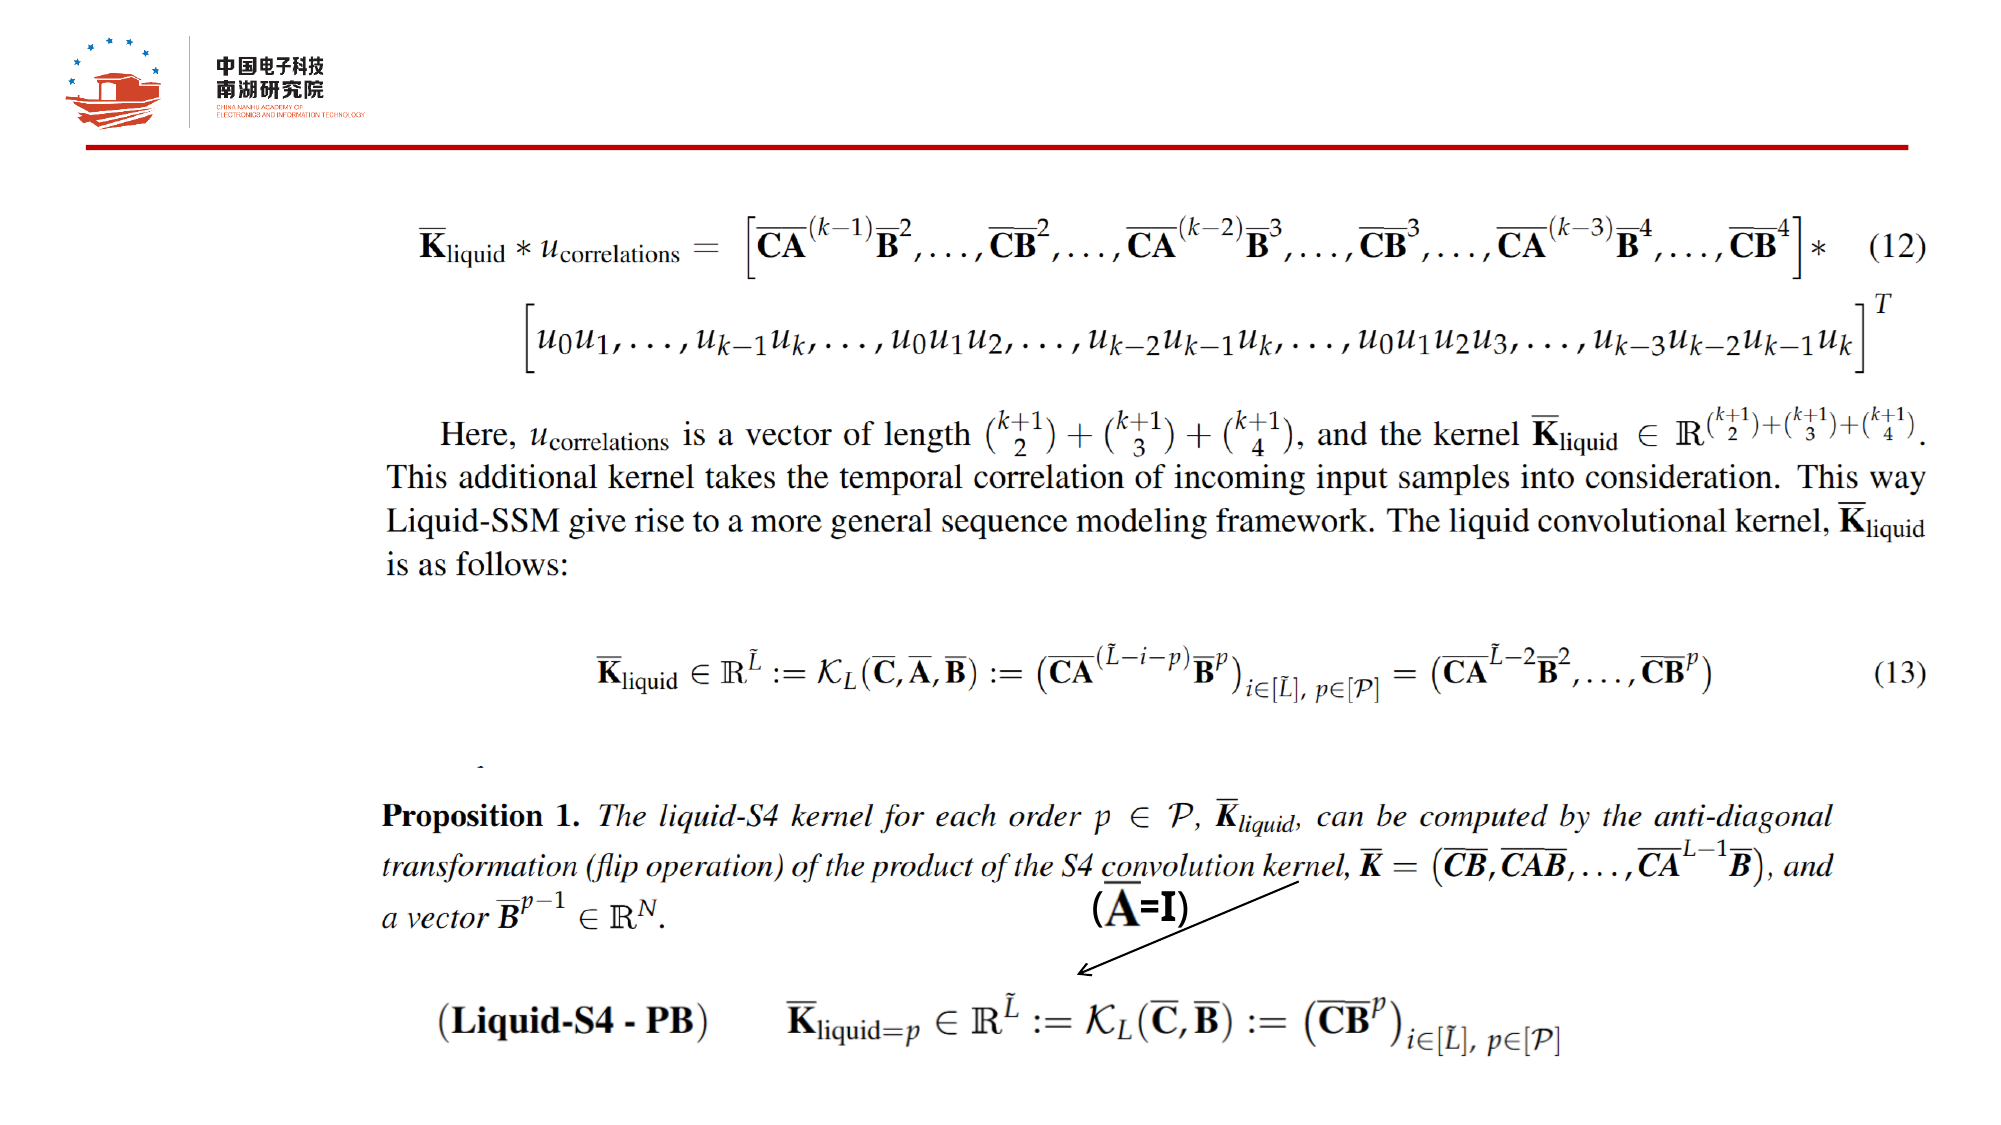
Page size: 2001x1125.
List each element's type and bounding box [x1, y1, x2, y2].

picture [56, 16, 370, 145]
picture [370, 169, 1958, 709]
text_box [1076, 881, 1299, 975]
picture [406, 974, 1633, 1074]
picture [348, 766, 1861, 949]
text_box [85, 144, 1909, 151]
